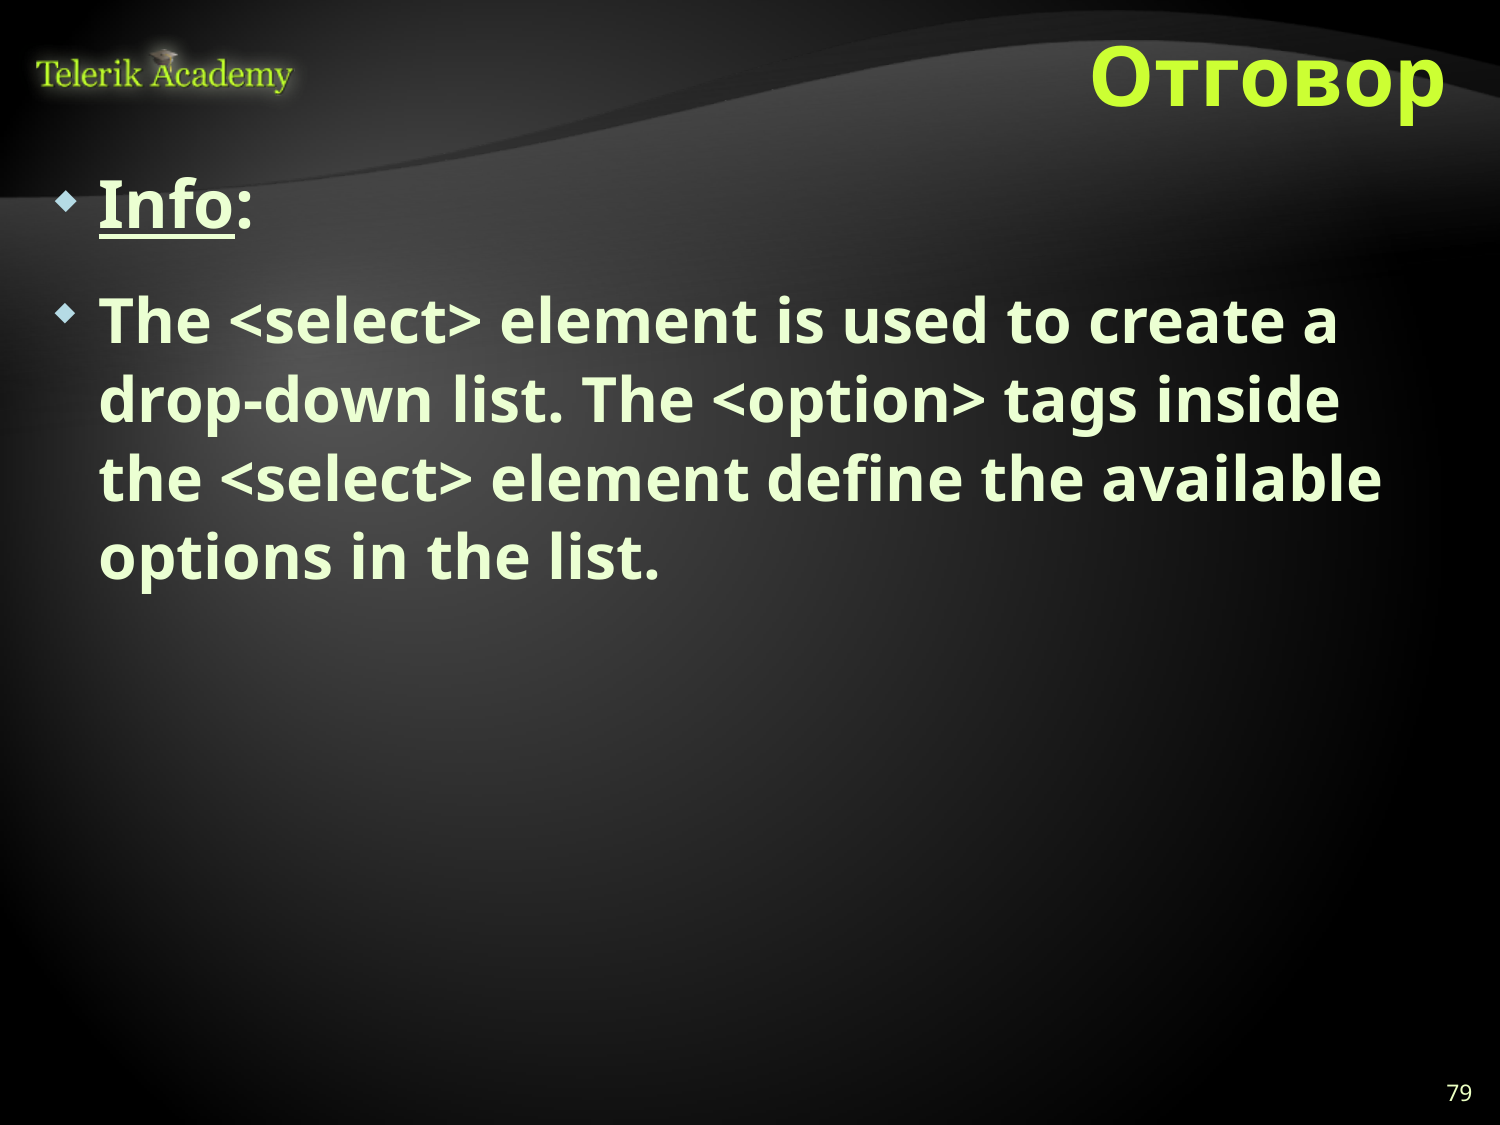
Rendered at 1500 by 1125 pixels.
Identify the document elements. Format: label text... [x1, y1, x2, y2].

list Info: The <select> element is used to create a drop-down list. The <option> tags inside the <select> element define the available options in the list. [37, 149, 1463, 1100]
picture [0, 0, 1500, 1125]
title Отговор [300, 12, 1463, 149]
slide_number 79 [1412, 1074, 1488, 1113]
